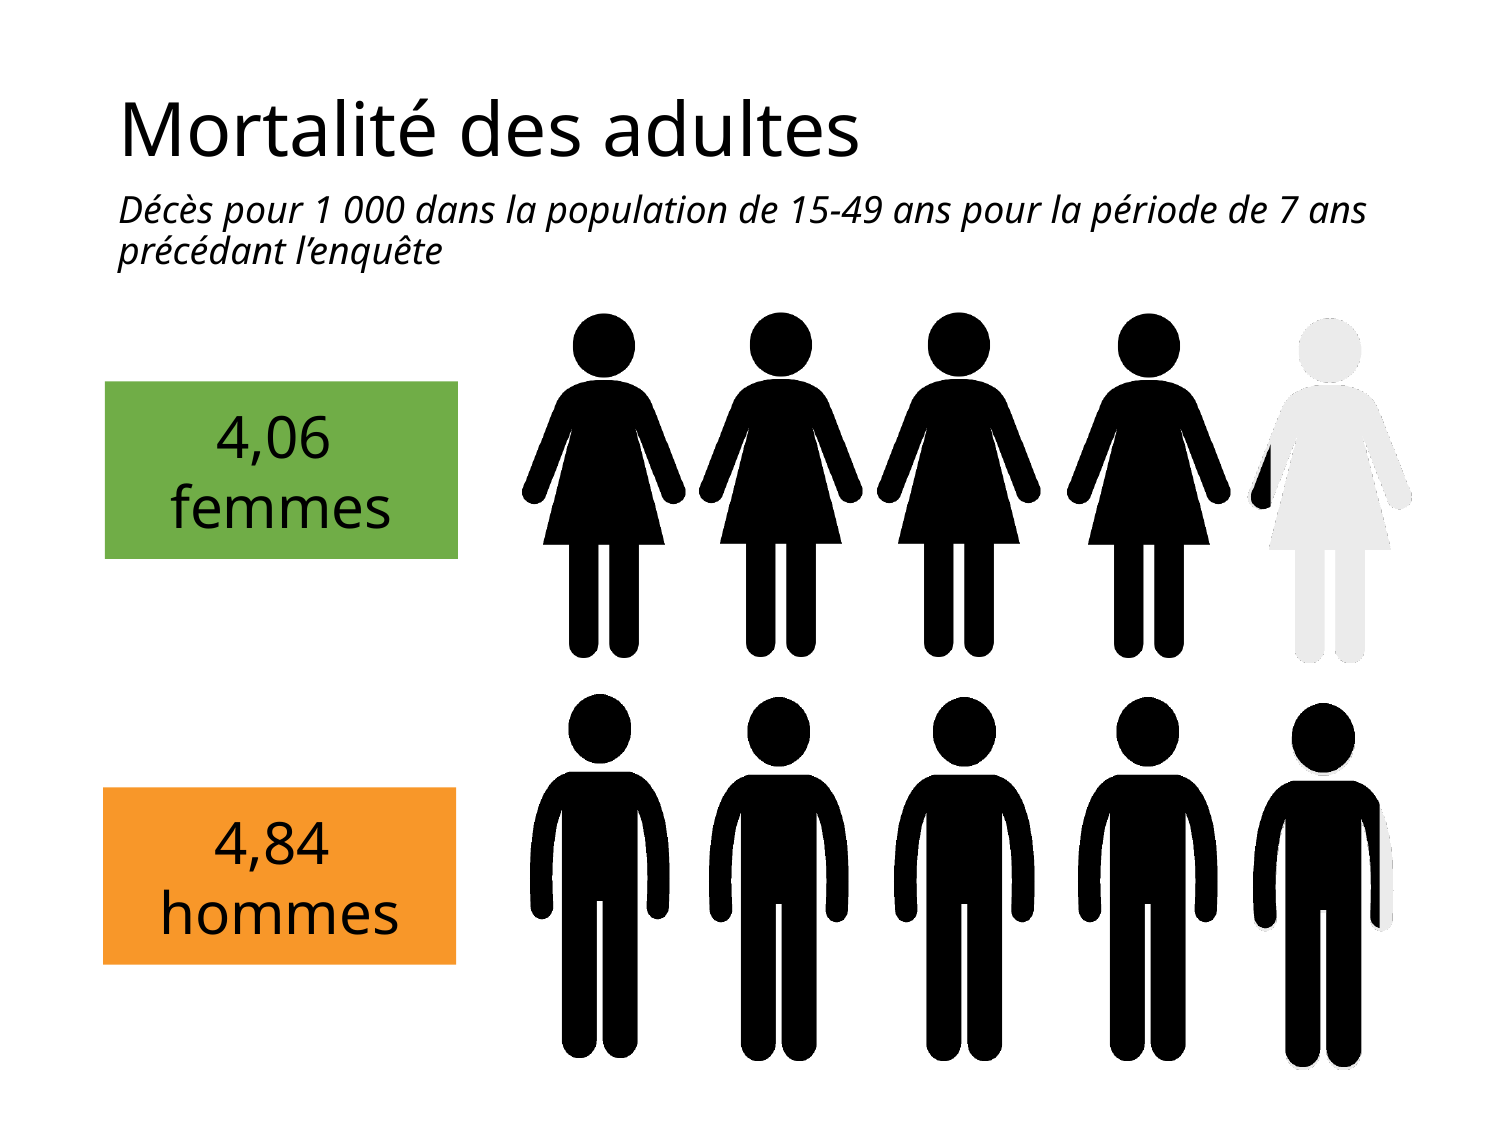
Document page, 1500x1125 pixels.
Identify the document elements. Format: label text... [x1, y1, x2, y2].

picture [506, 293, 1428, 682]
picture [522, 694, 687, 1058]
picture [887, 697, 1052, 1061]
picture [1245, 703, 1402, 1070]
picture [701, 697, 866, 1061]
title Mortalité des adultes [103, 55, 1397, 184]
text_box 4,06 femmes [104, 381, 458, 559]
picture [1070, 697, 1235, 1061]
text_box 4,84 hommes [103, 787, 457, 965]
list Décès pour 1 000 dans la population de 15-49 ans pour la période de 7 ans précédant l’enquête [103, 184, 1397, 300]
